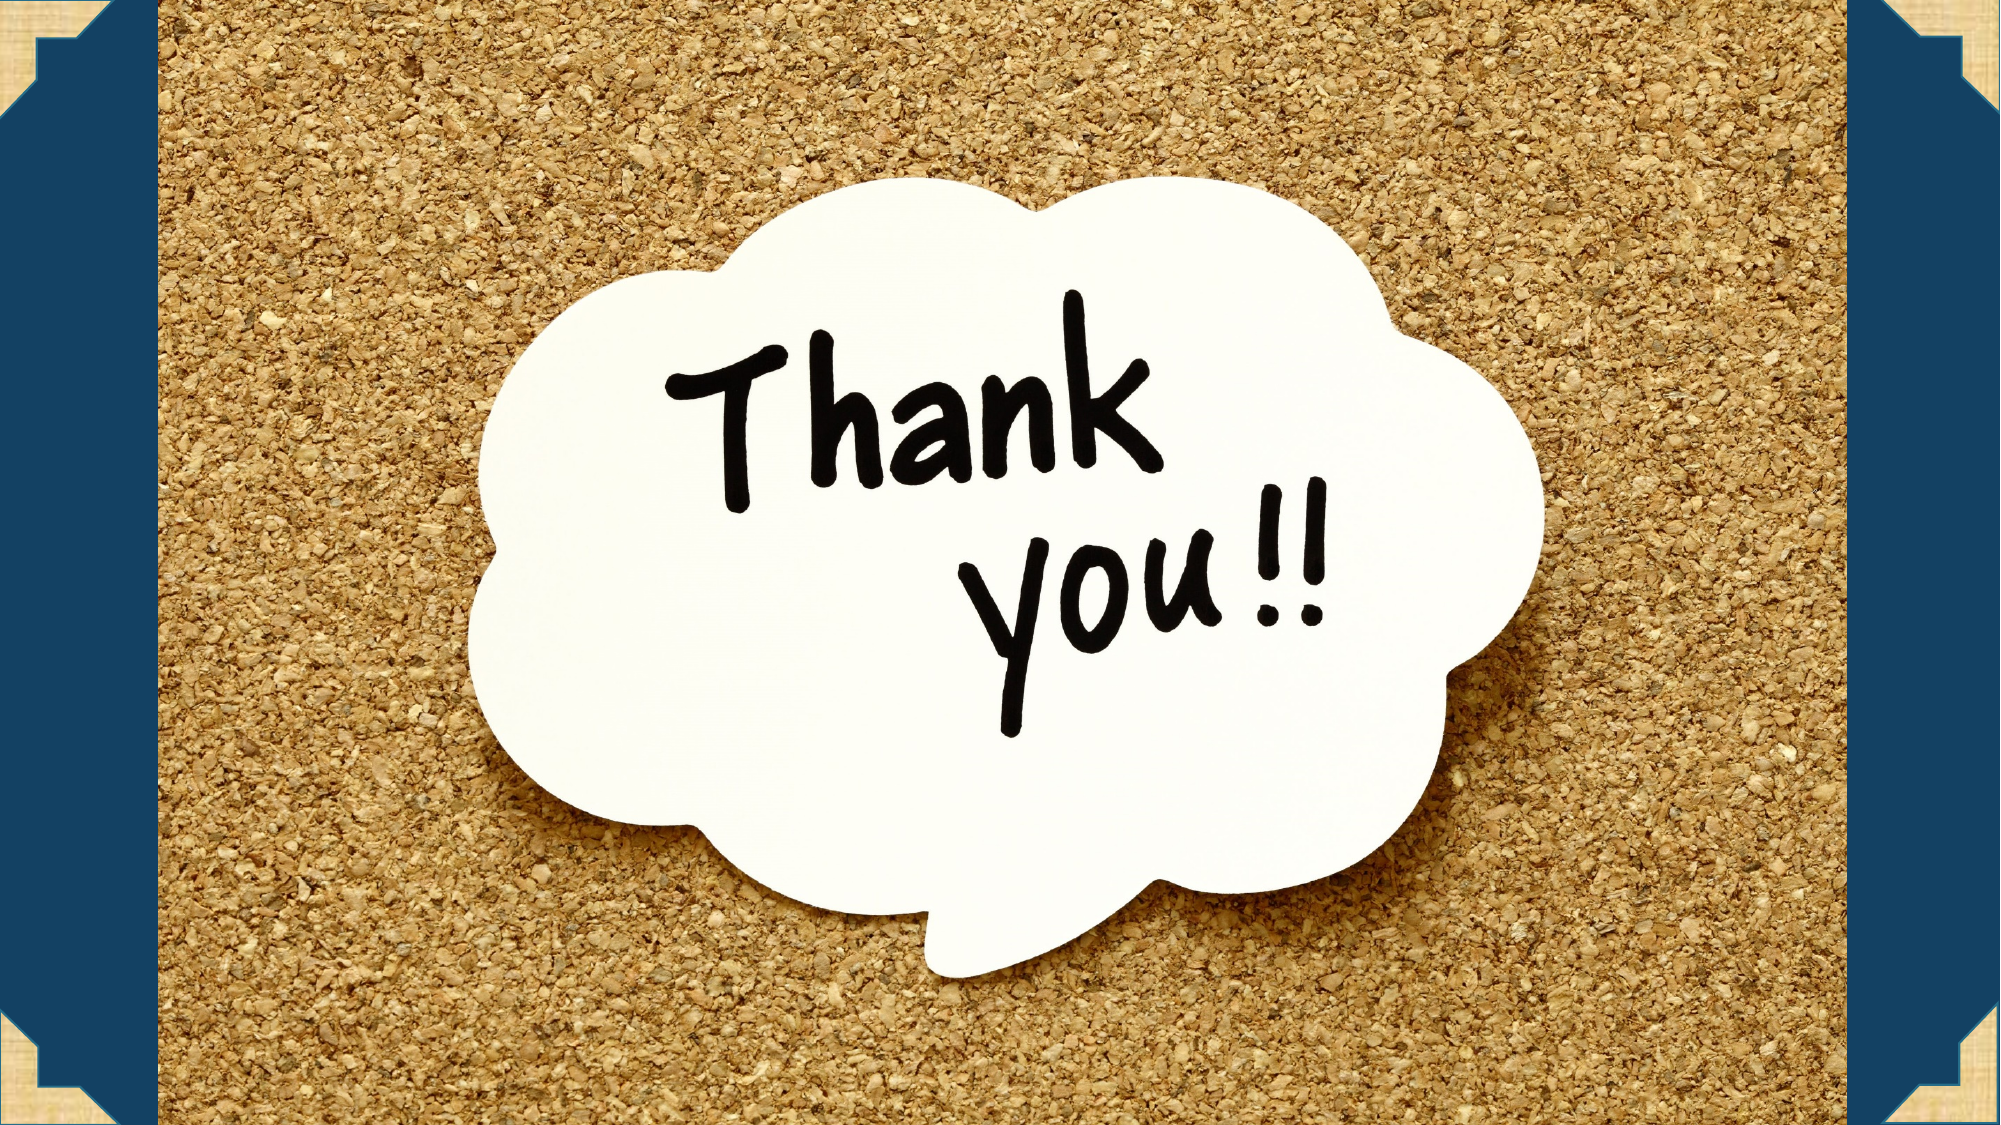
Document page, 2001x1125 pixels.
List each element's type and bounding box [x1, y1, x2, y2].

text_box [1879, 1000, 1999, 1125]
text_box [0, 1008, 122, 1125]
text_box [0, 0, 116, 120]
text_box [1880, 0, 2000, 115]
picture [157, 0, 1847, 1125]
